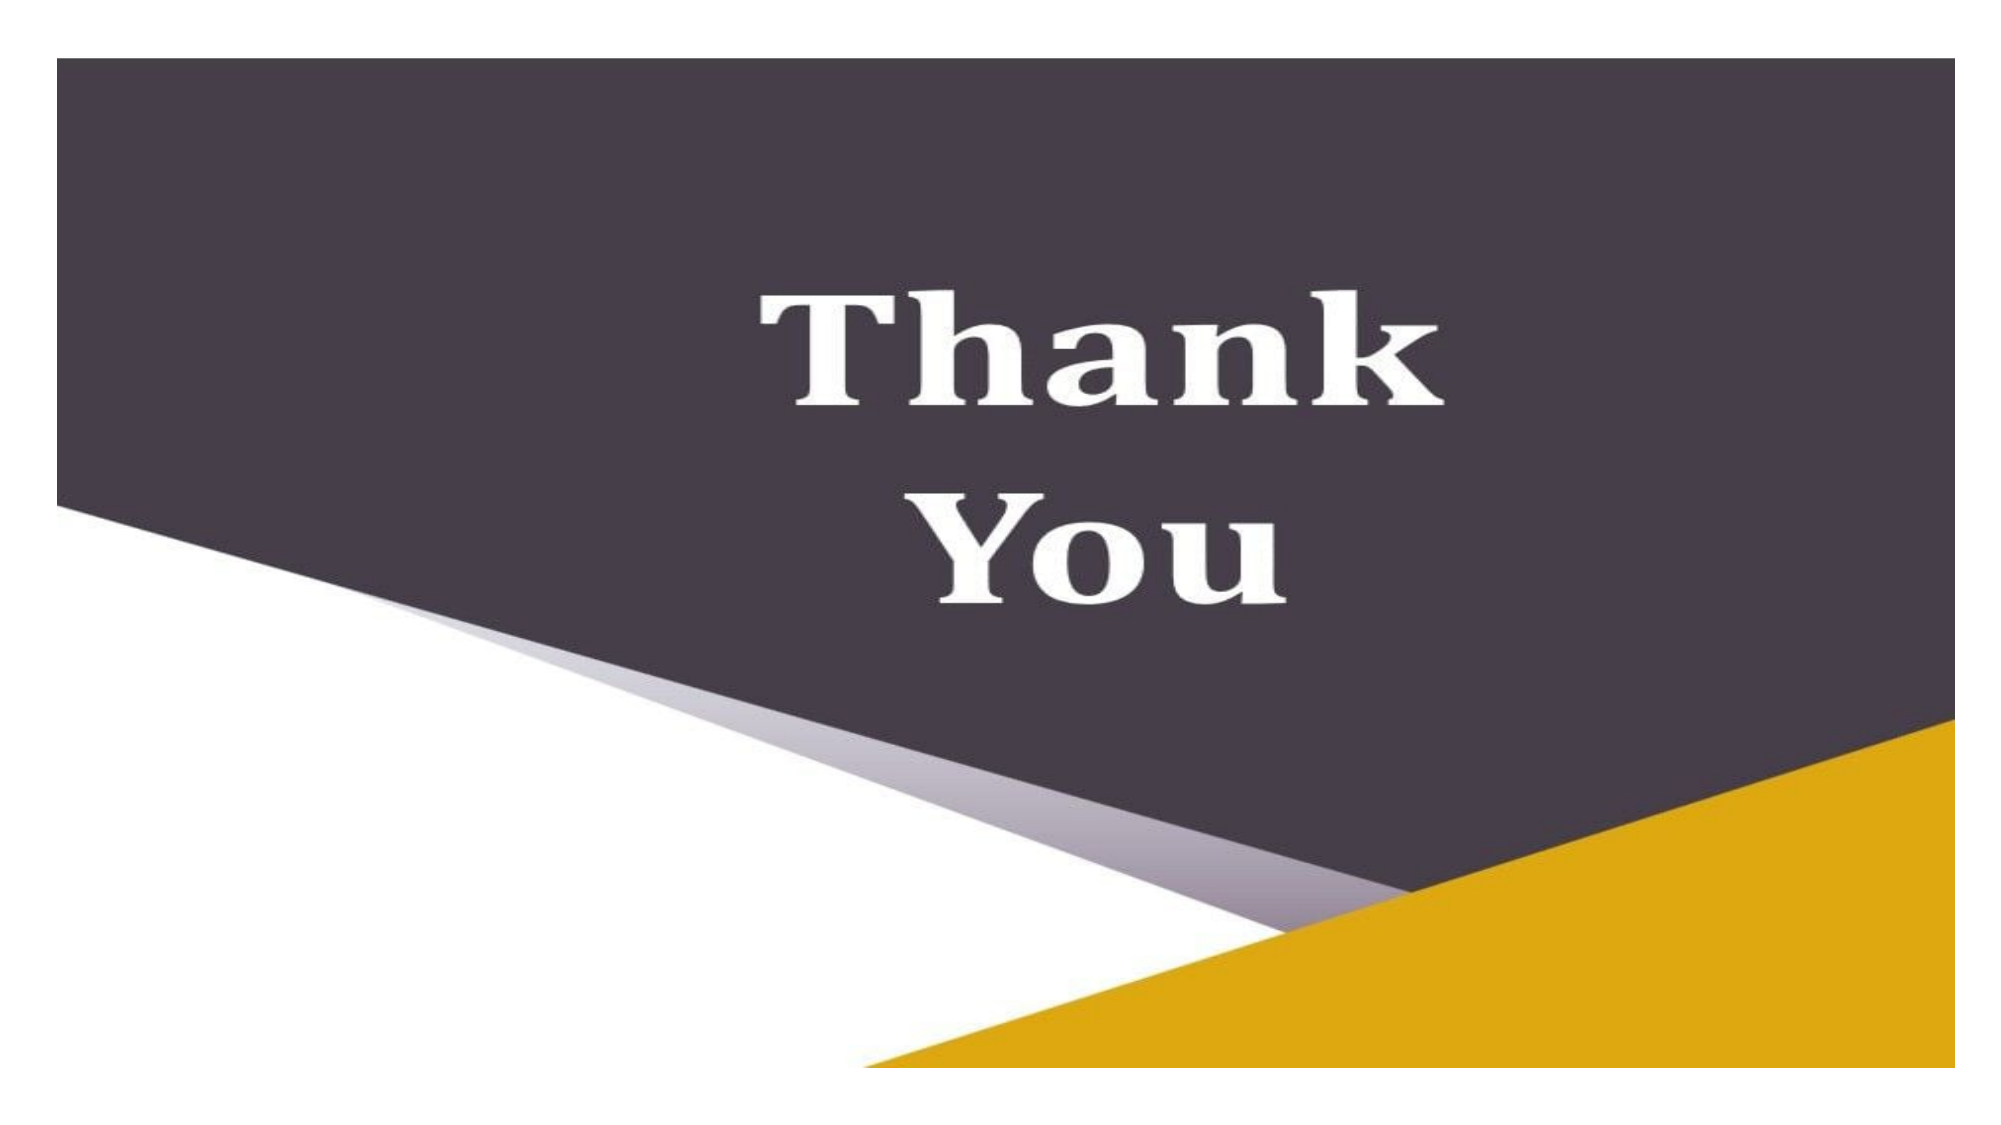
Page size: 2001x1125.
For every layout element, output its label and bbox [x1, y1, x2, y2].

picture [57, 57, 1955, 1068]
